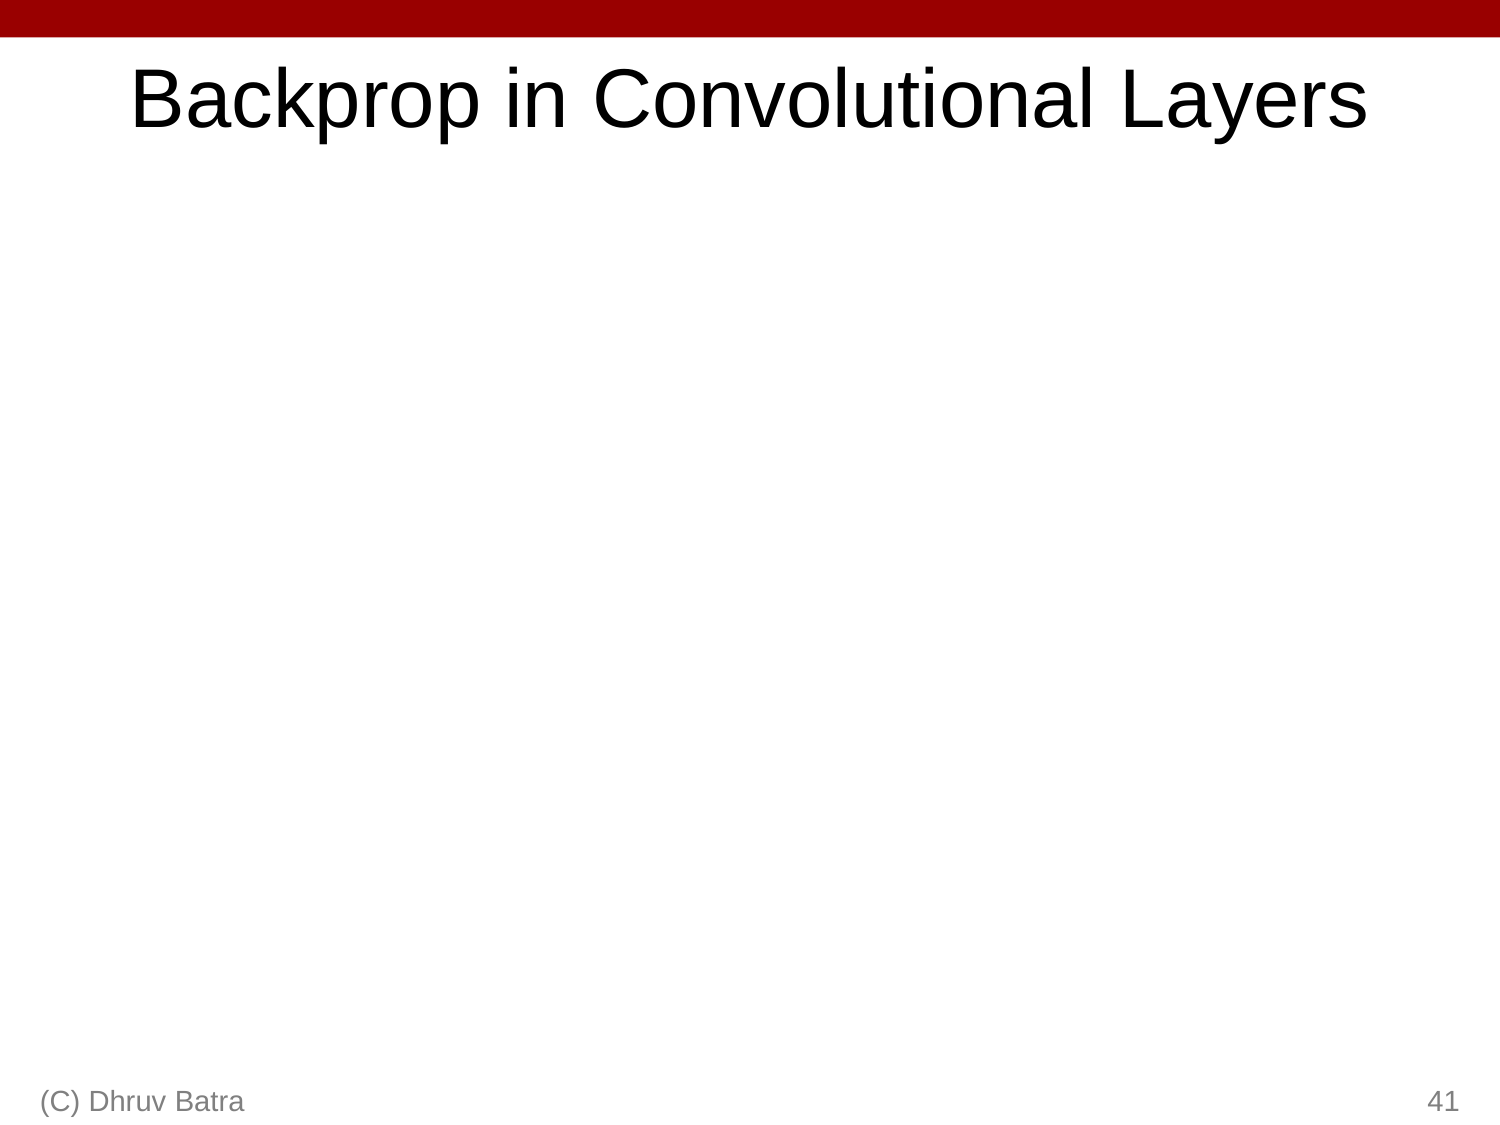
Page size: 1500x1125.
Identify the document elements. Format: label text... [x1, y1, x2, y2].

footer (C) Dhruv Batra [24, 1049, 501, 1125]
slide_number 41 [1162, 1049, 1476, 1125]
title Backprop in Convolutional Layers [112, 37, 1388, 151]
